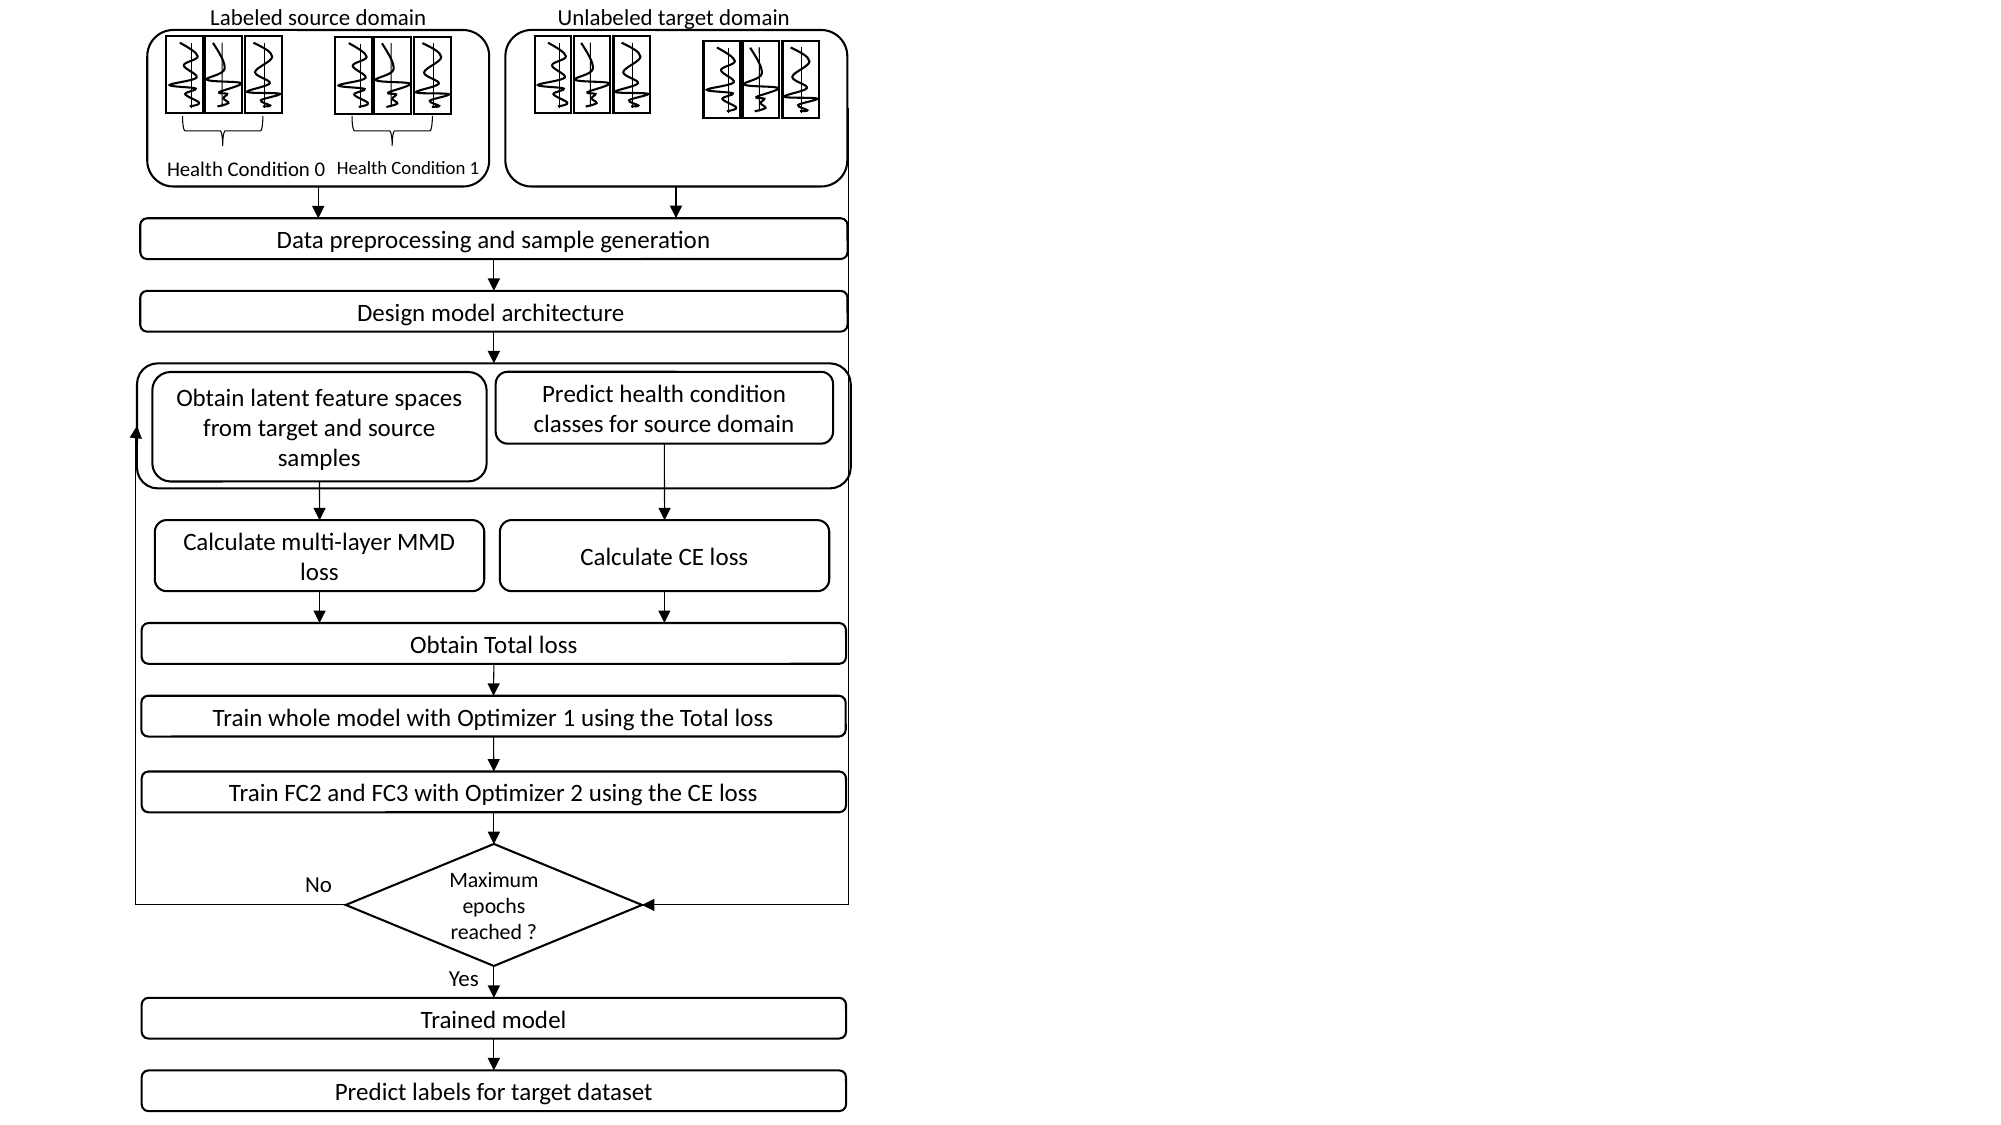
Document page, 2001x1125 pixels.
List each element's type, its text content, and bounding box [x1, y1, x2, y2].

text_box Obtain Total loss [346, 621, 642, 665]
text_box Obtain latent feature spaces from target and source samples [151, 370, 488, 483]
text_box Train FC2 and FC3 with Optimizer 2 using the CE loss [346, 770, 642, 814]
text_box Train whole model with Optimizer 1 using the Total loss [346, 694, 642, 738]
text_box Predict health condition classes for source domain [494, 370, 642, 445]
text_box Calculate multi-layer MMD loss [346, 519, 486, 593]
text_box Health Condition 1 [475, 148, 495, 186]
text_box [642, 108, 848, 905]
text_box Calculate CE loss [498, 519, 642, 593]
text_box [651, 28, 849, 108]
text_box Yes [434, 955, 494, 999]
text_box Unlabeled target domain [543, 0, 806, 38]
text_box Data preprocessing and sample generation [139, 217, 642, 261]
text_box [137, 425, 346, 905]
text_box Maximum epochs reached ? [343, 843, 643, 968]
text_box [504, 28, 642, 188]
text_box [135, 362, 642, 490]
text_box Design model architecture [139, 289, 642, 333]
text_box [166, 36, 282, 114]
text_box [534, 36, 651, 114]
text_box Health Condition 0 [152, 179, 318, 189]
text_box [146, 28, 491, 188]
text_box Predict labels for target dataset [140, 1069, 848, 1113]
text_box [703, 41, 820, 119]
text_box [335, 36, 451, 114]
text_box Labeled source domain [195, 0, 442, 38]
text_box Trained model [140, 996, 848, 1040]
